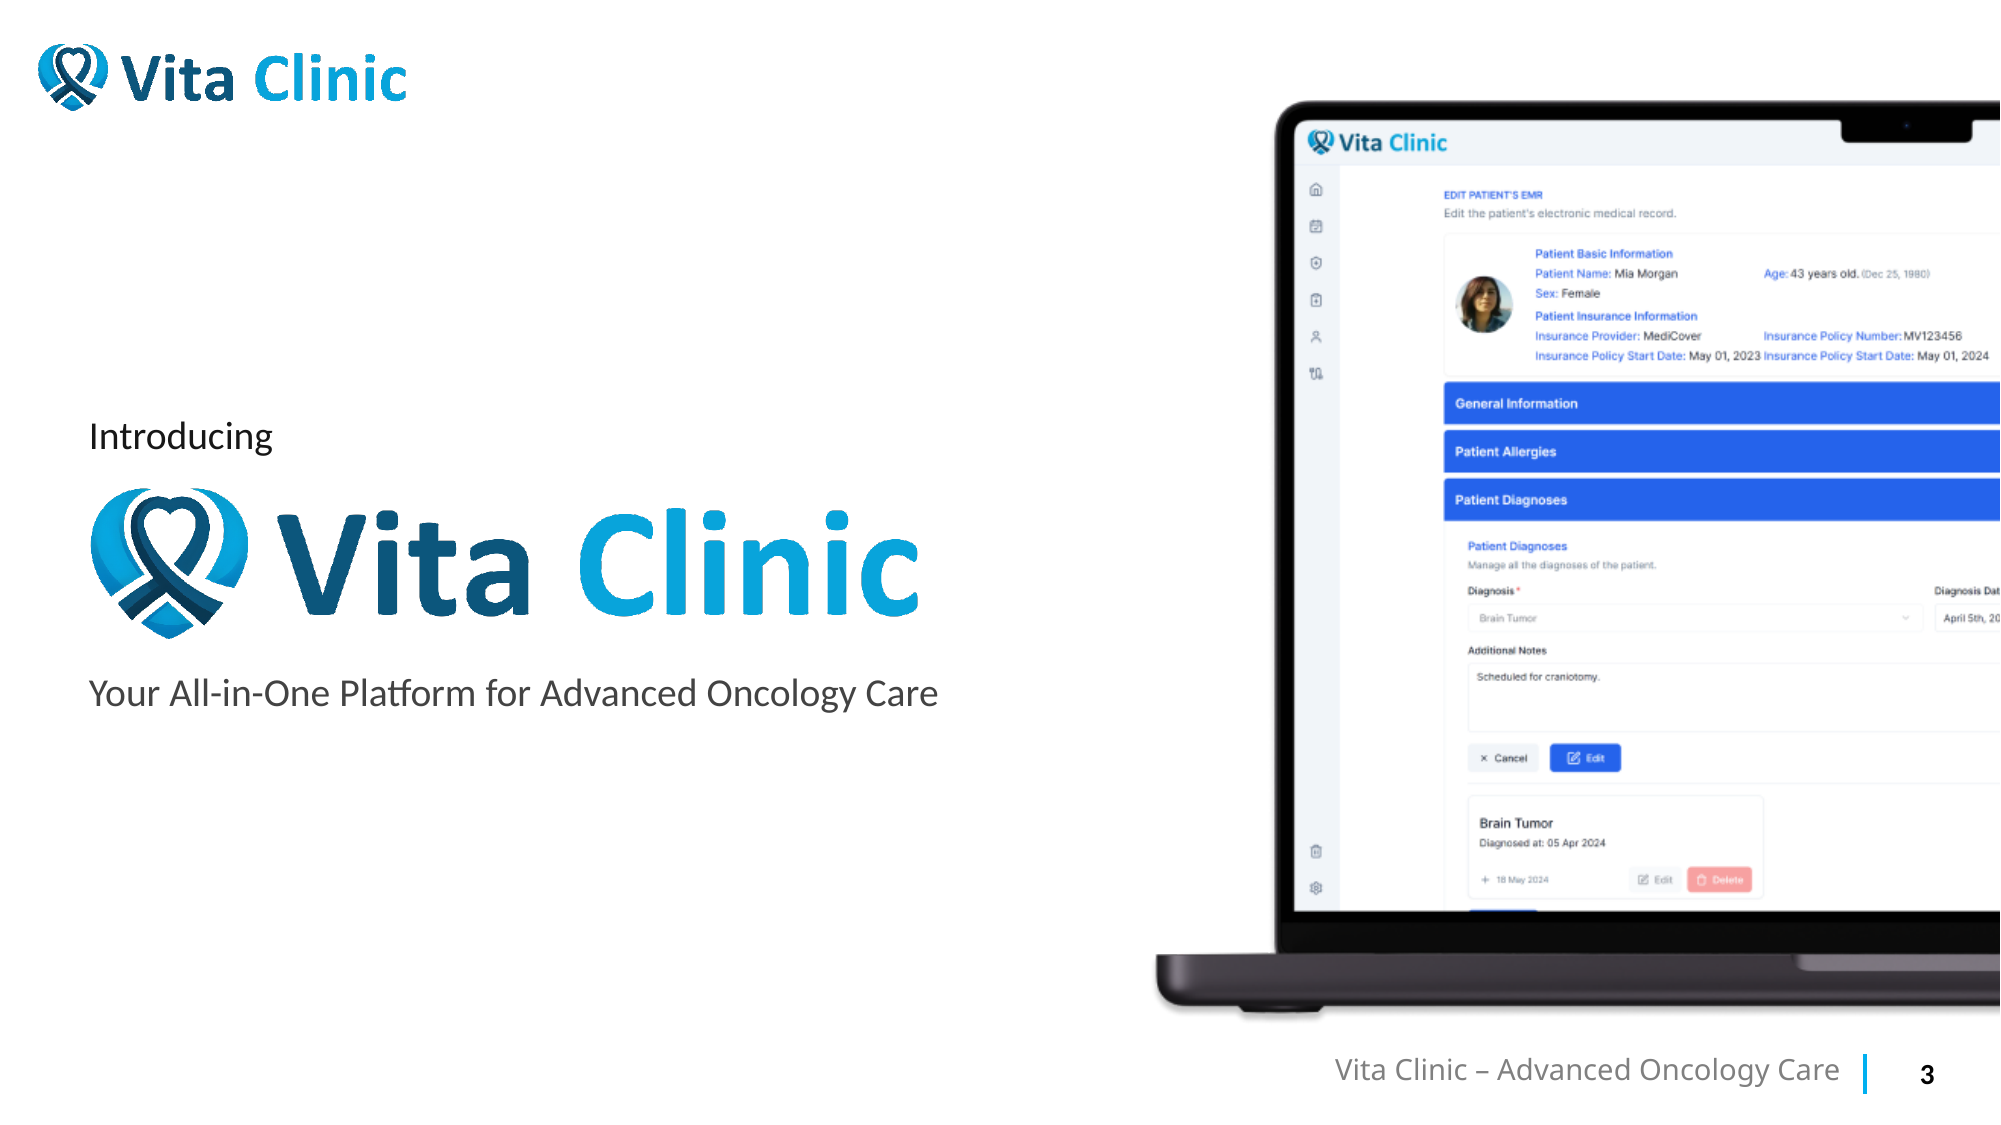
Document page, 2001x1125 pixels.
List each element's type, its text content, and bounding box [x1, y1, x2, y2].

text_box Your All-in-One Platform for Advanced Oncology Care [73, 651, 989, 730]
list Vita Clinic – Advanced Oncology Care [1028, 1047, 1856, 1098]
picture [1150, 99, 2000, 1026]
picture [30, 41, 421, 113]
slide_number 3 [1865, 1042, 1950, 1103]
picture [73, 482, 952, 643]
text_box Introducing [73, 394, 952, 473]
